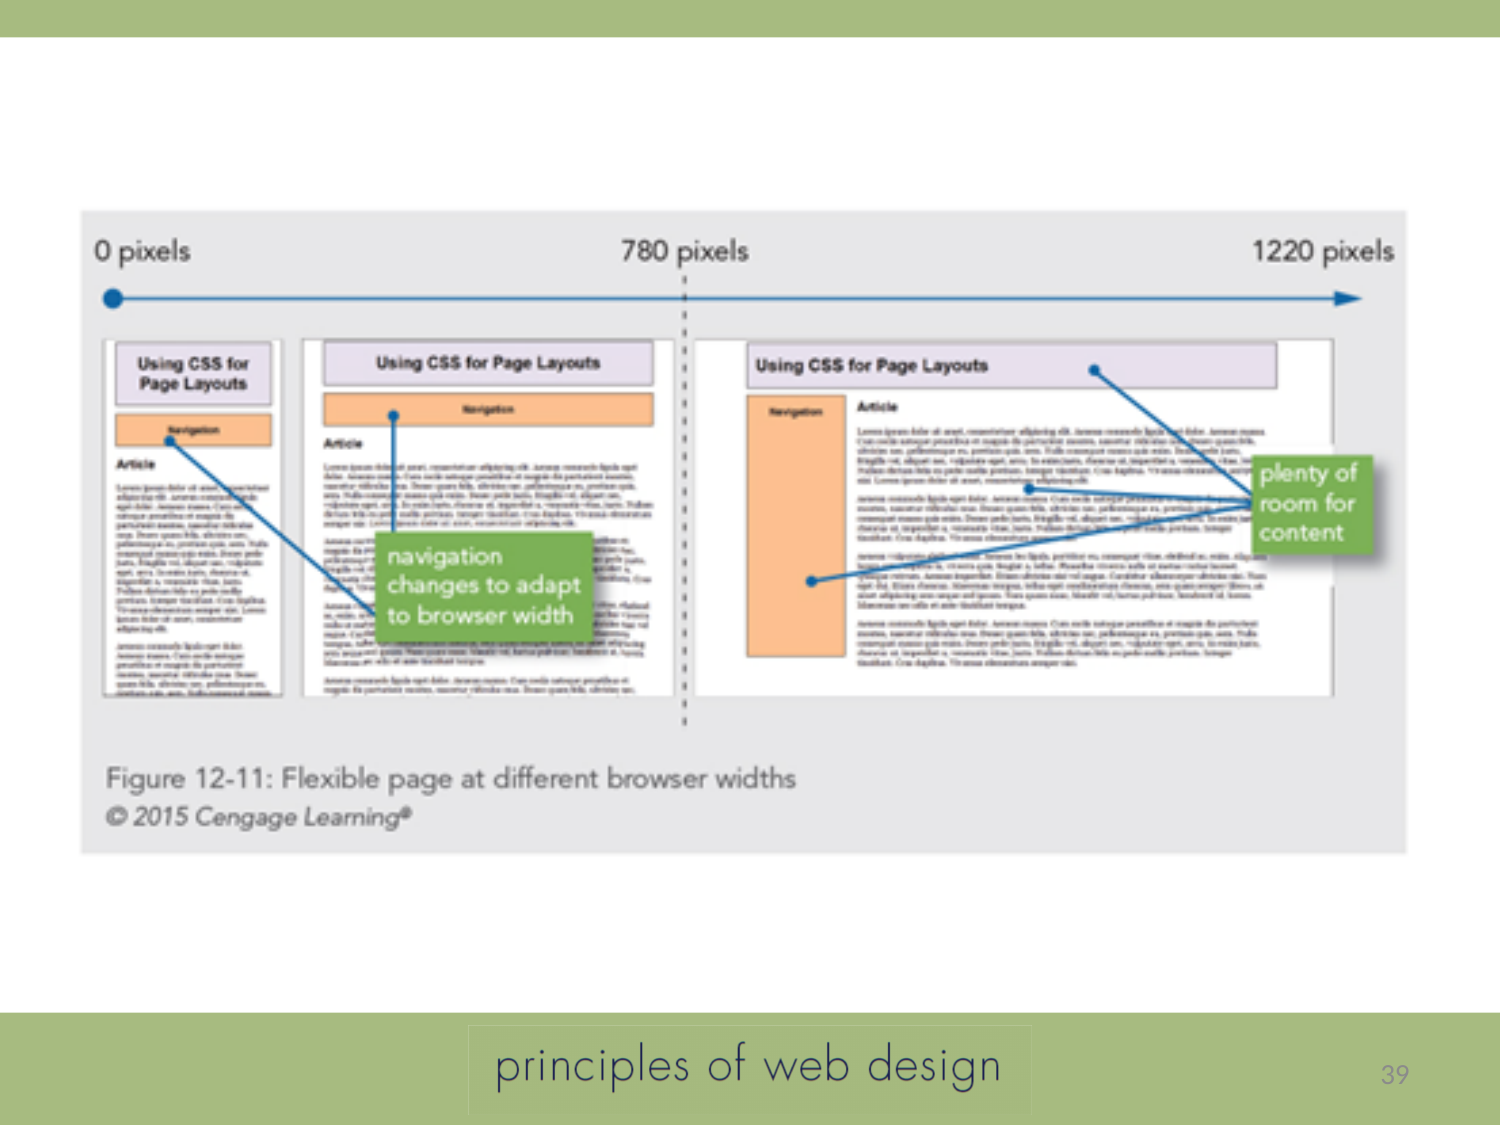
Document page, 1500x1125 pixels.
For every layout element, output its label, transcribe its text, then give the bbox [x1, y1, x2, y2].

slide_number 39 [1074, 1042, 1425, 1103]
picture [469, 1026, 1031, 1115]
picture [64, 187, 1436, 901]
